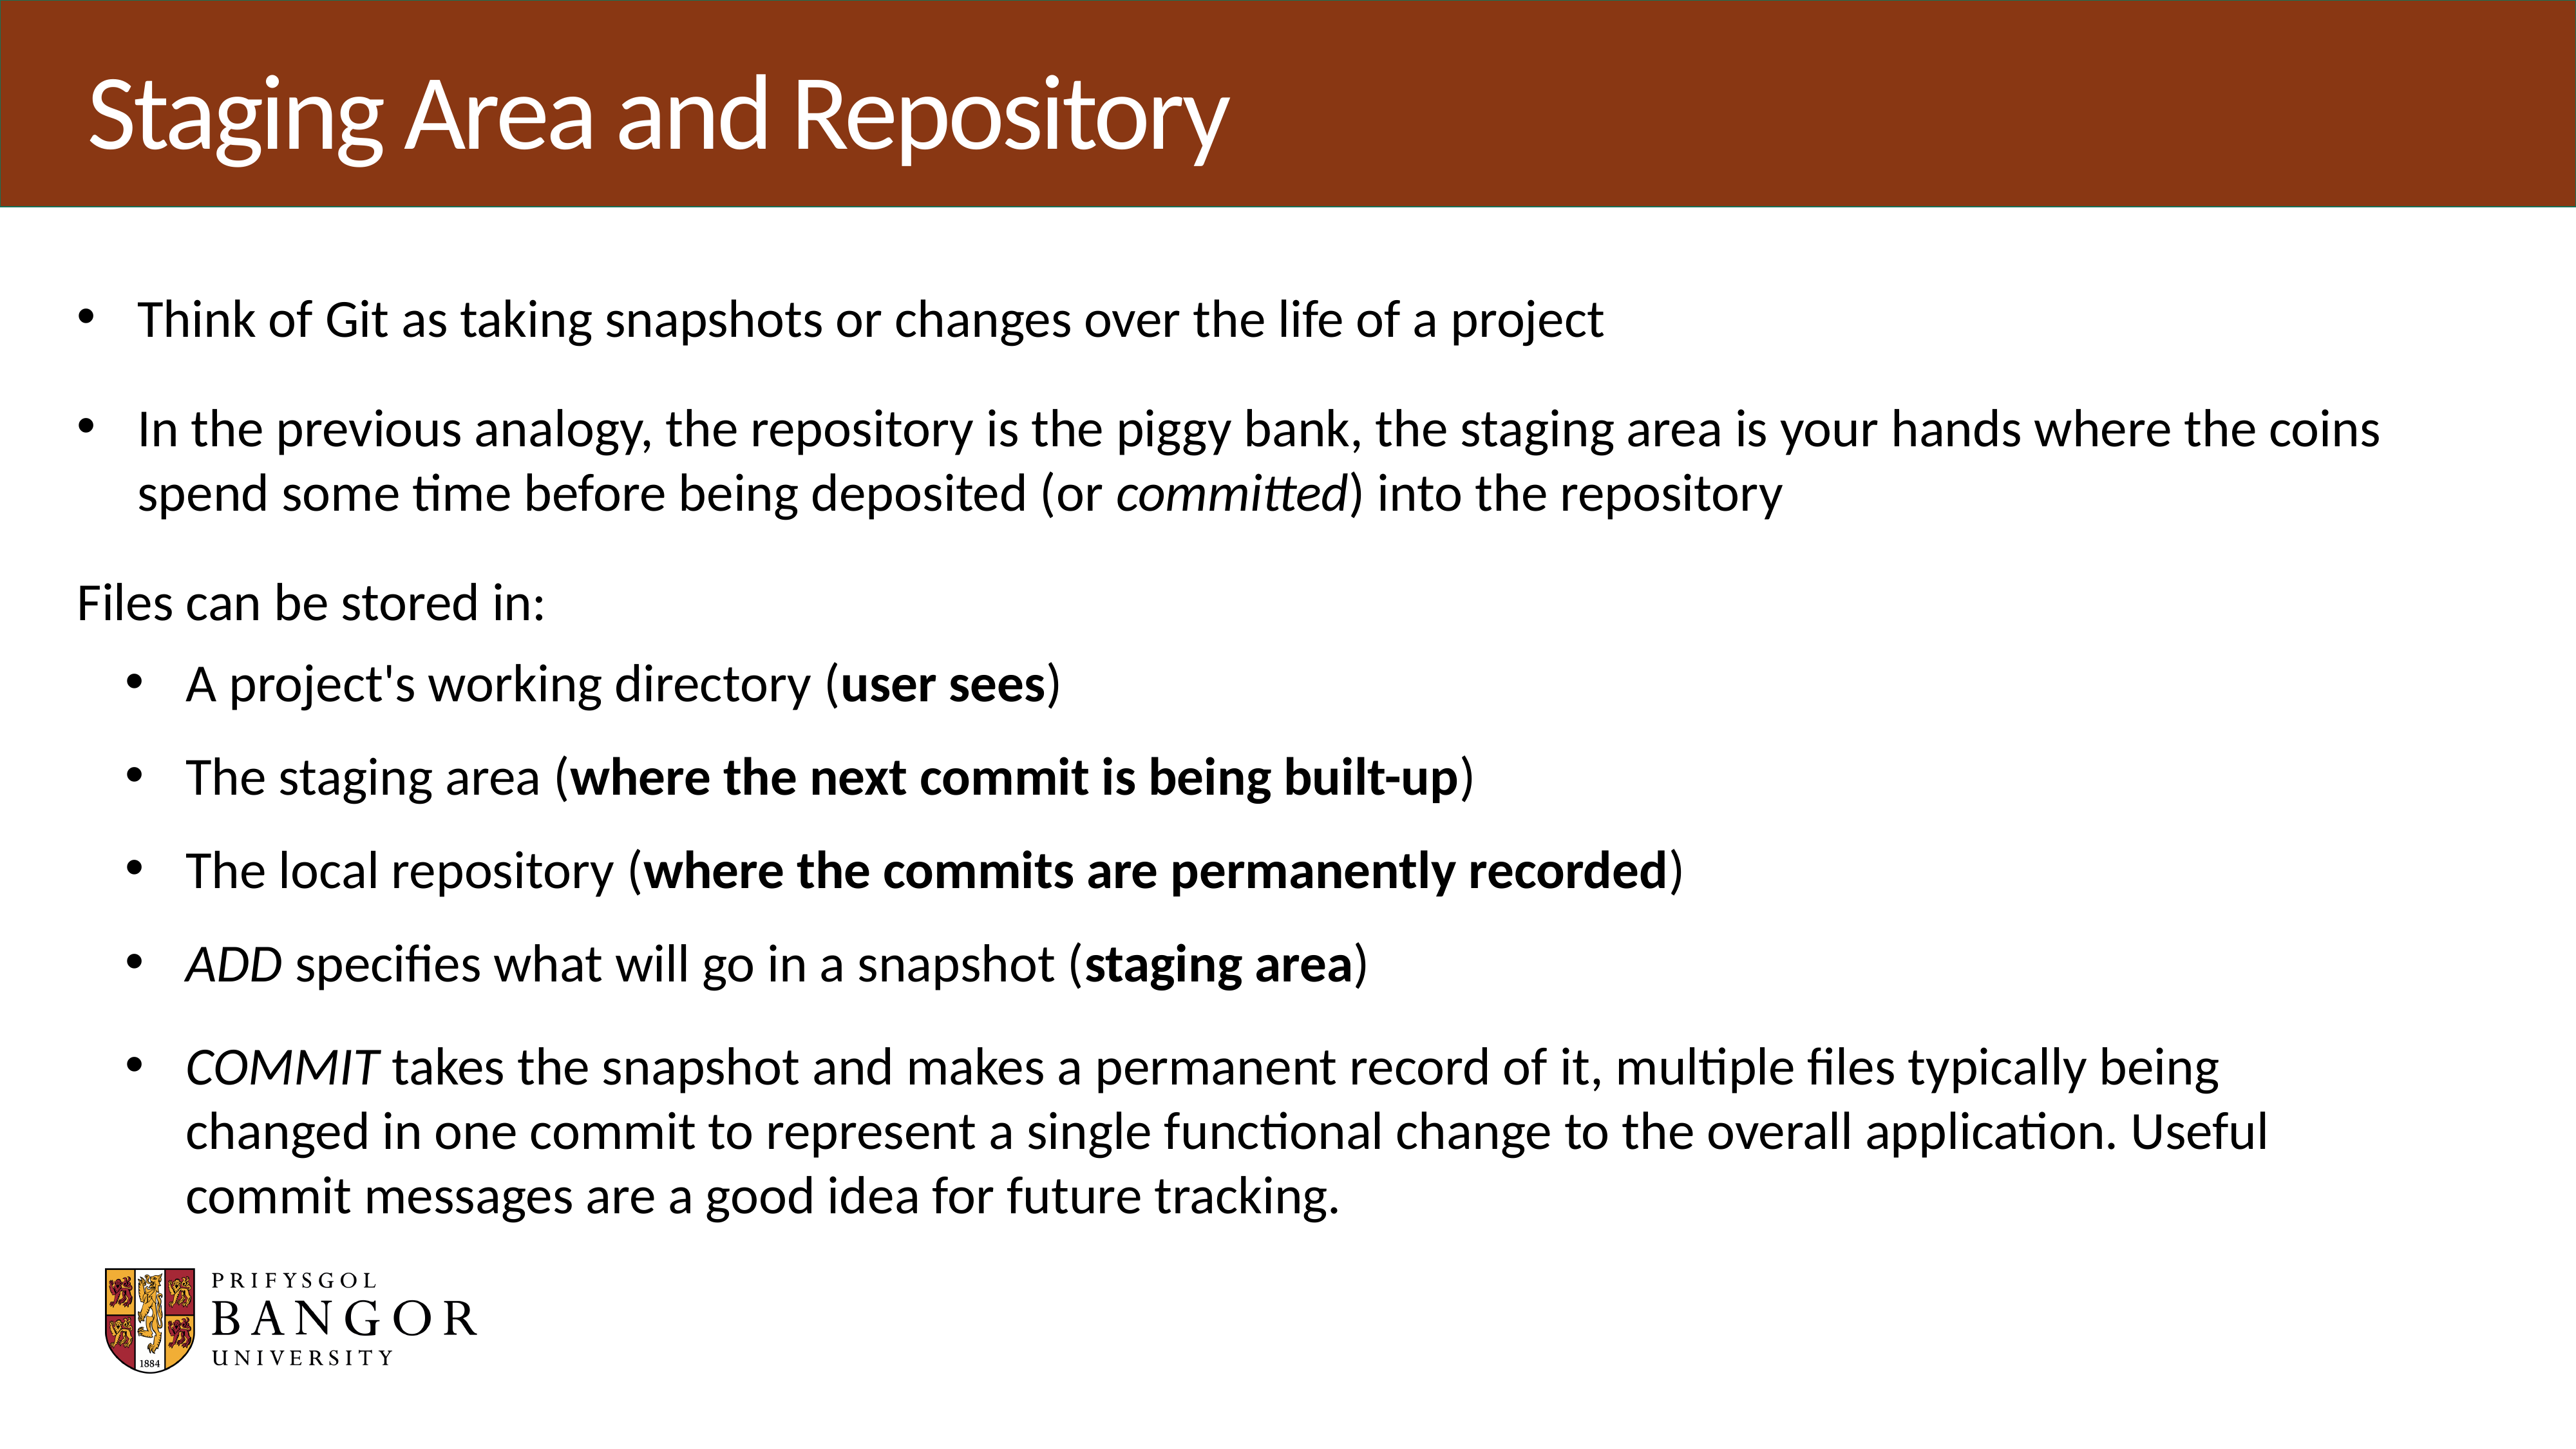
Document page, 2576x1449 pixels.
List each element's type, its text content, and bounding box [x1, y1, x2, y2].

picture [105, 1268, 477, 1374]
title Staging Area and Repository [77, 28, 2399, 177]
text_box [0, 0, 2576, 207]
text_box Think of Git as taking snapshots or changes over the life of a project In the previous analogy, the repository is the piggy bank, the staging area is your hands where the coins spend some time before being deposited (or committed) into the repository Files can be stored in: A project's working directory (user sees) The staging area (where the next commit is being built-up) The local repository (where the commits are permanently recorded) ADD specifies what will go in a snapshot (staging area) COMMIT takes the snapshot and makes a permanent record of it, multiple files typically being changed in one commit to represent a single functional change to the overall application. Useful commit messages are a good idea for future tracking. [68, 278, 2396, 1229]
